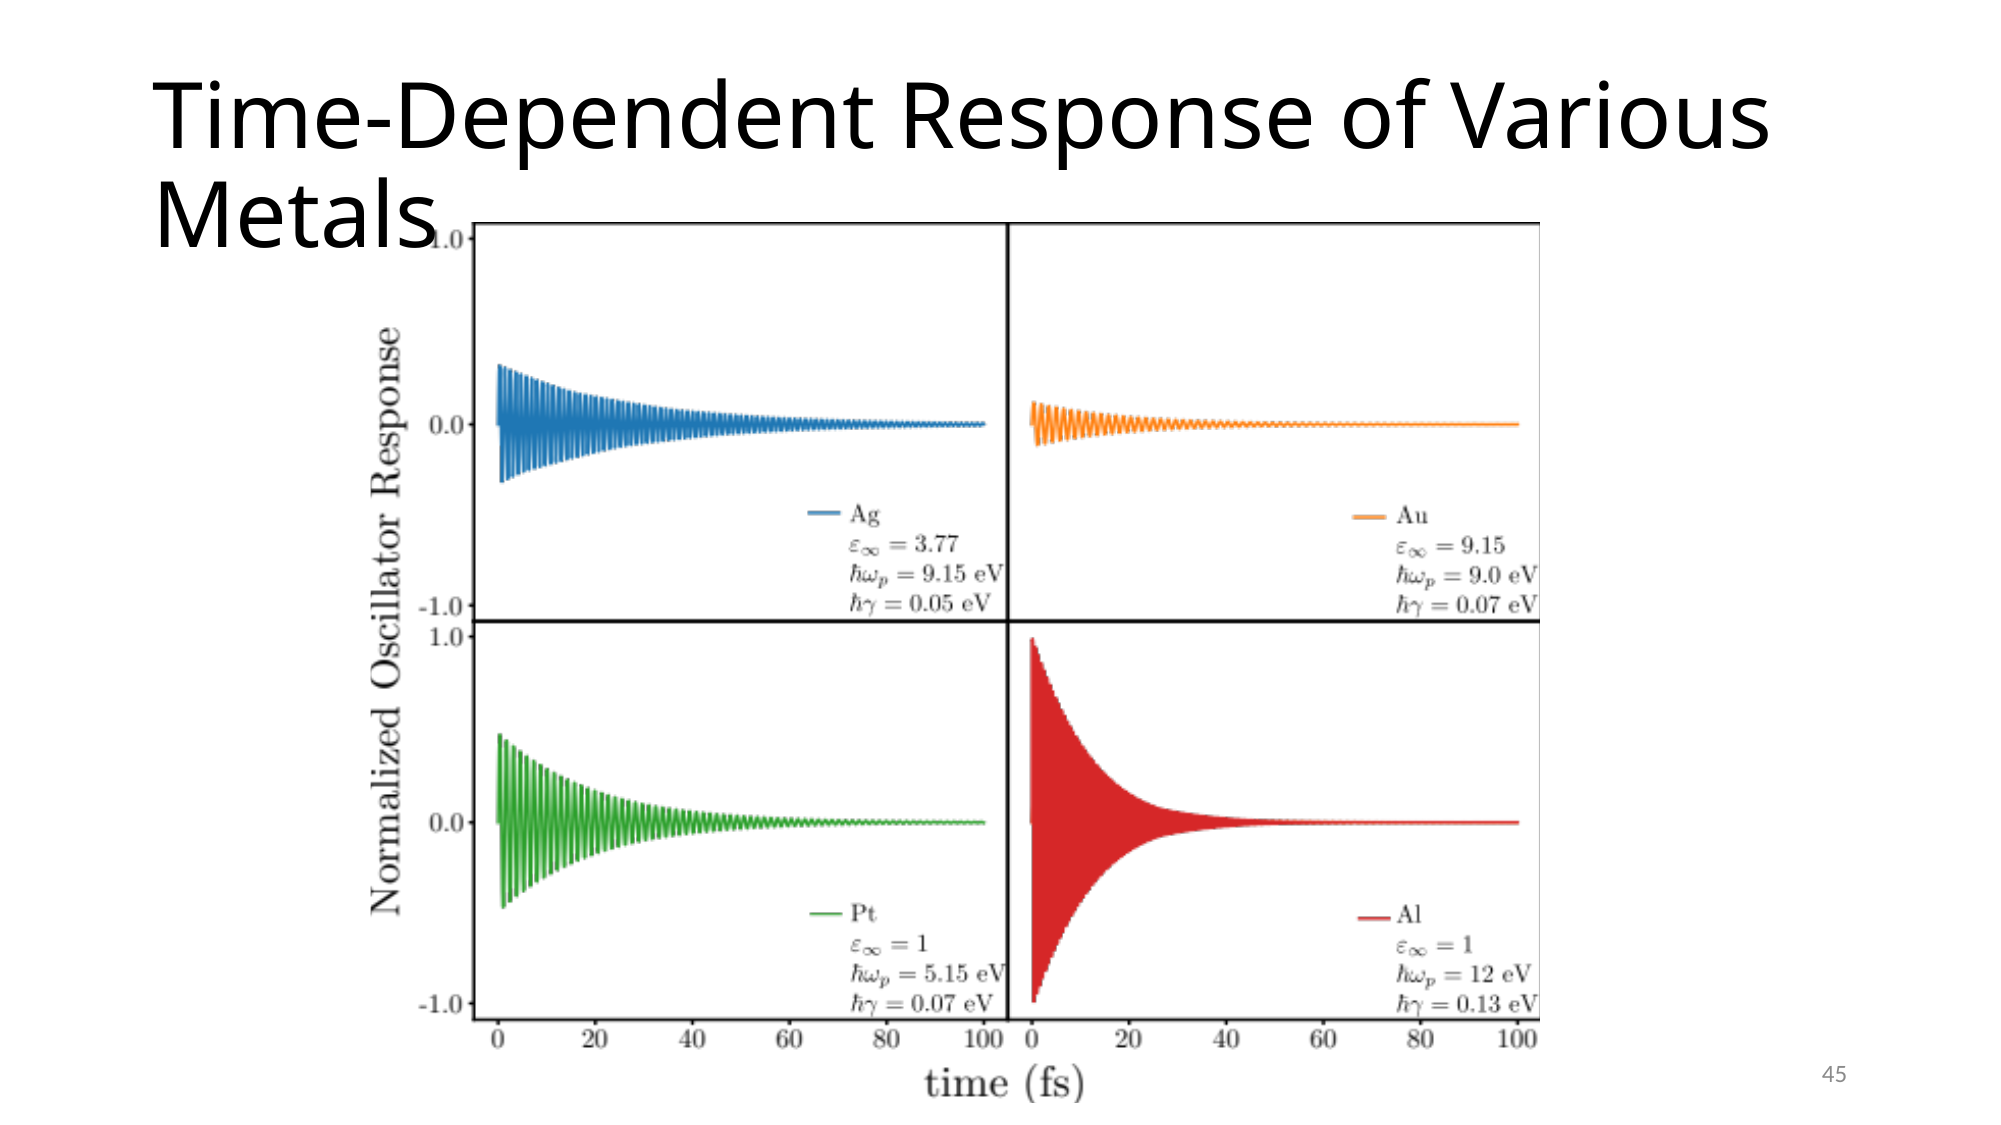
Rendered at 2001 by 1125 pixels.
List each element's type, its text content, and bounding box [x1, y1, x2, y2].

slide_number 44 [1540, 1042, 1863, 1103]
picture [370, 222, 1540, 1103]
title Time-Dependent Response of Various Metals [137, 59, 1863, 278]
